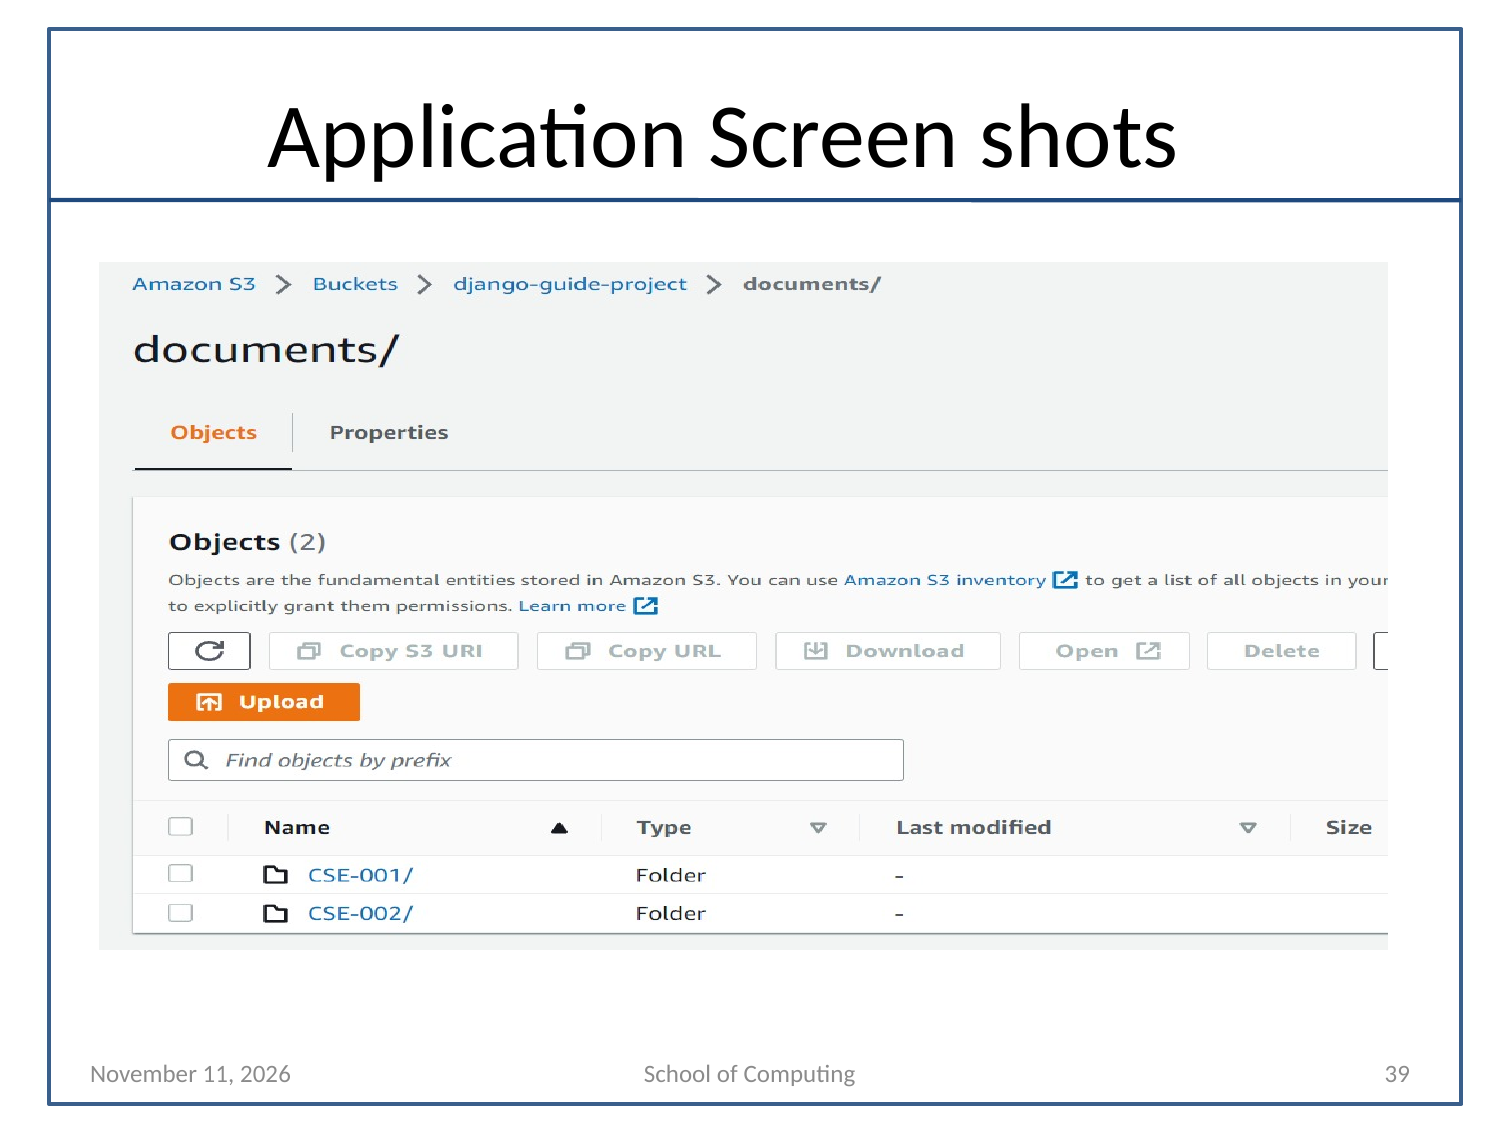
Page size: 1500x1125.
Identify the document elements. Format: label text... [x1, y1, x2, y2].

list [99, 262, 1388, 951]
footer School of Computing [512, 1042, 988, 1103]
title Application Screen shots [49, 37, 1399, 225]
slide_number 39 [1074, 1042, 1425, 1103]
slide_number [75, 1042, 425, 1103]
